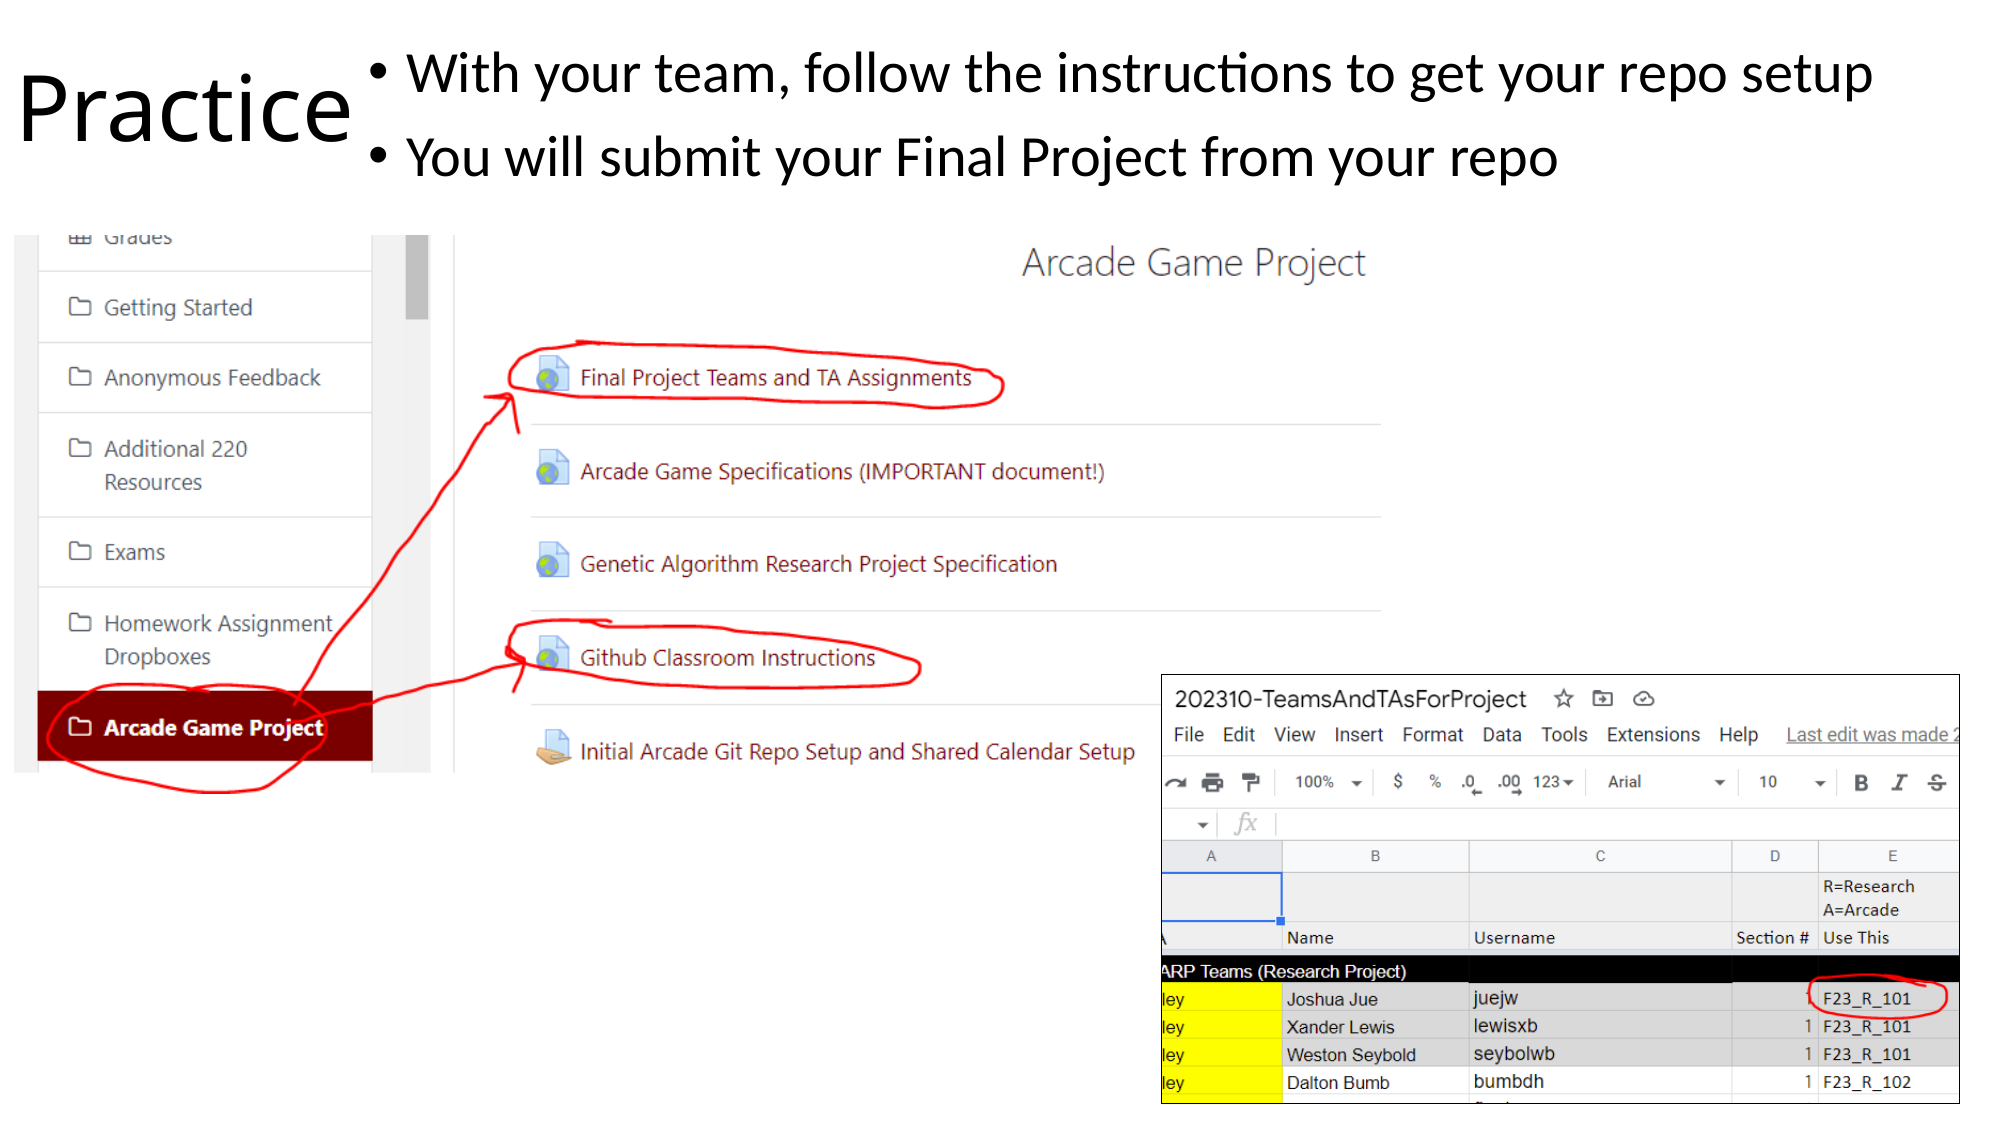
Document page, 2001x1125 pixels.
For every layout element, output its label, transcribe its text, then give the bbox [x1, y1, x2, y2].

title Practice [0, 3, 401, 221]
picture [14, 235, 1960, 1104]
list With your team, follow the instructions to get your repo setup You will submit your Final Project from your repo [353, 35, 1964, 236]
